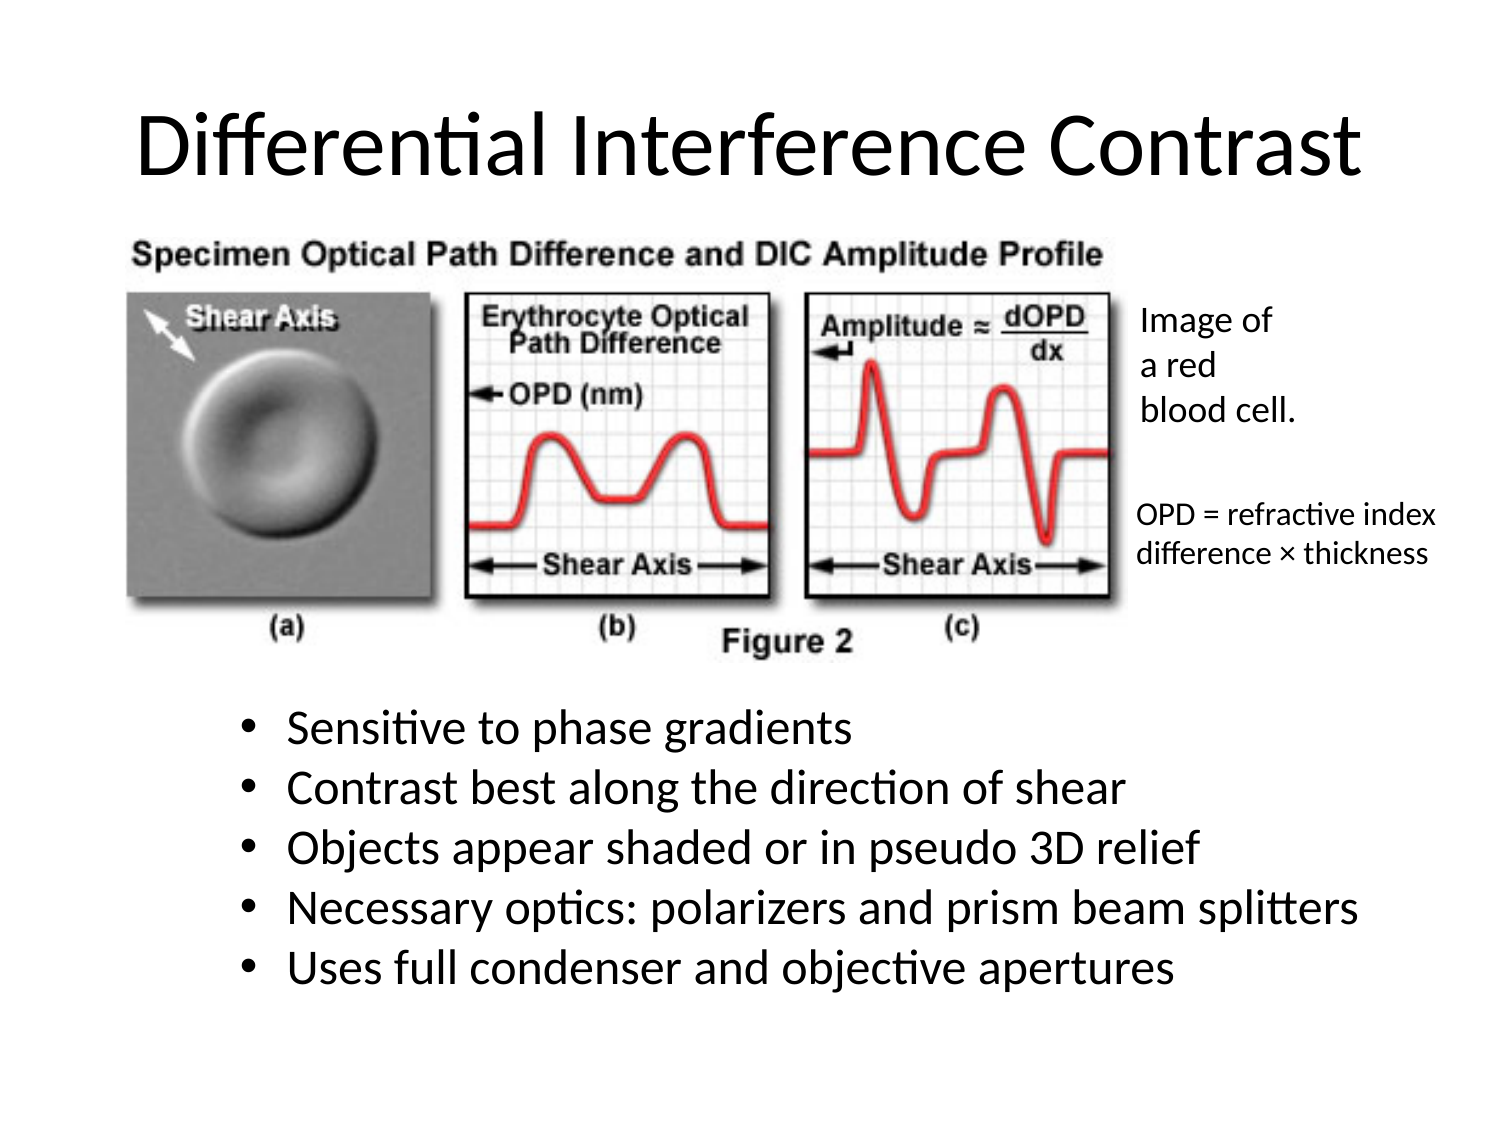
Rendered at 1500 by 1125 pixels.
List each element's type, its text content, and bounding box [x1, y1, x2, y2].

title Differential Interference Contrast [75, 45, 1425, 233]
text_box OPD = refractive index difference × thickness [1132, 484, 1500, 579]
text_box Sensitive to phase gradients Contrast best along the direction of shear Objects appear shaded or in pseudo 3D relief Necessary optics: polarizers and prism beam splitters Uses full condenser and objective apertures [224, 687, 1425, 1063]
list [124, 237, 1129, 663]
text_box Image of a red blood cell. [1132, 287, 1313, 438]
